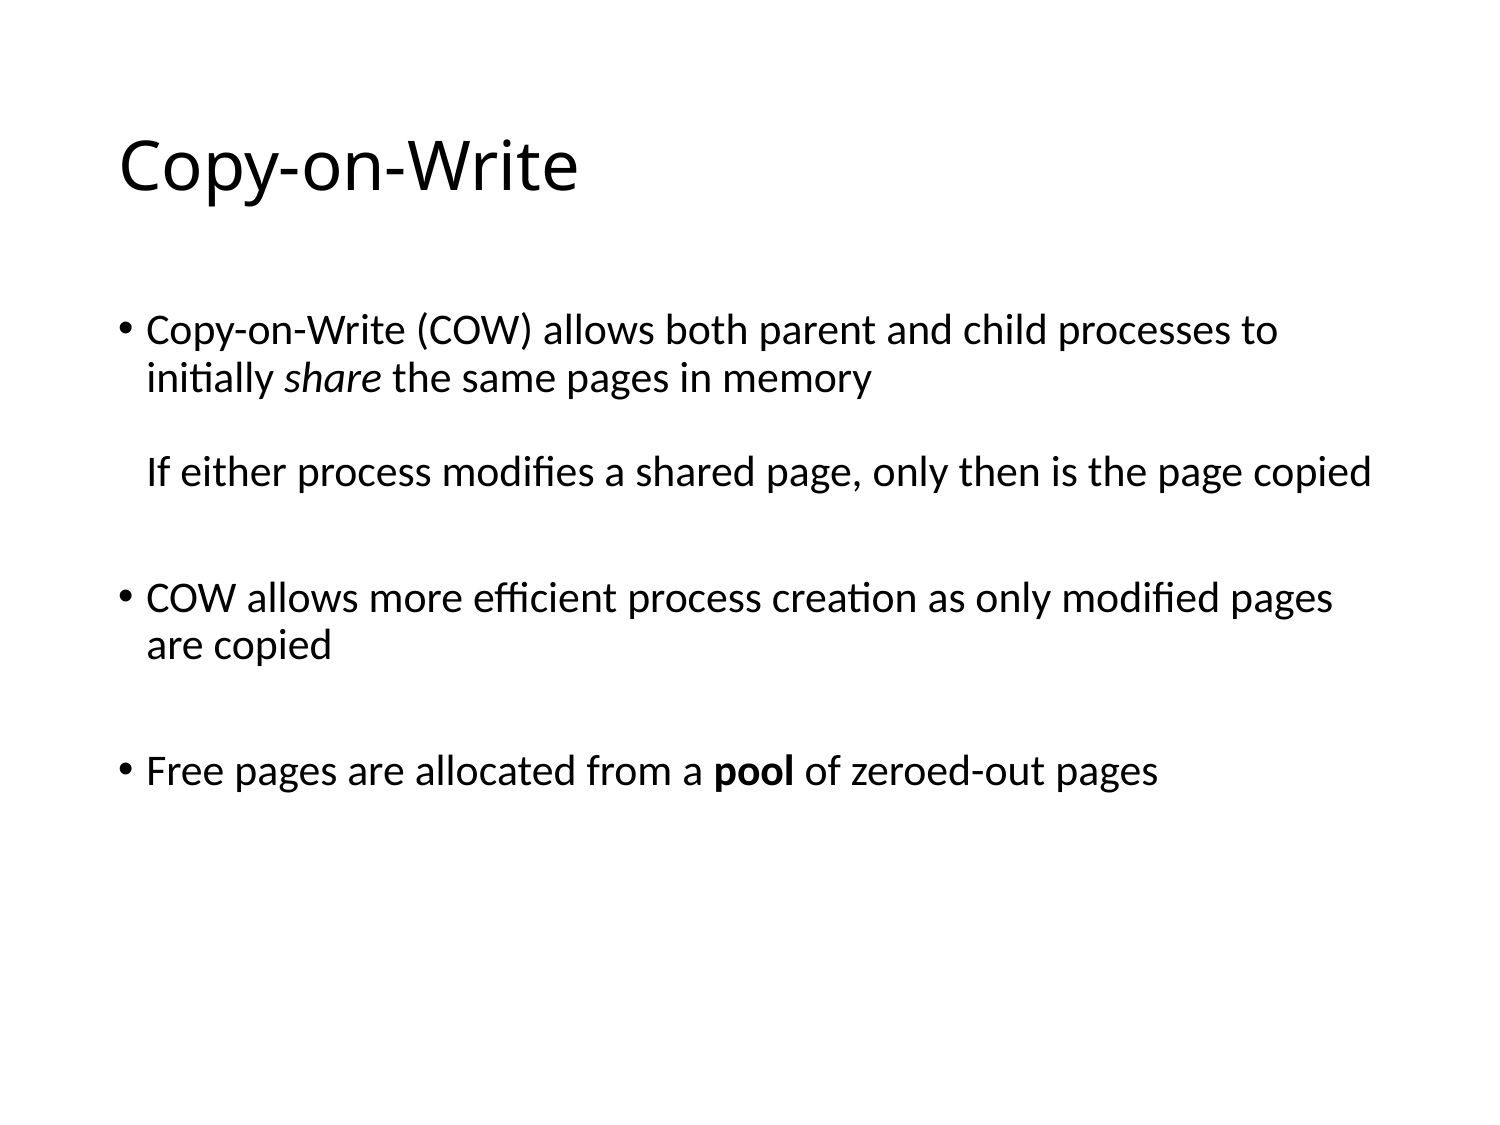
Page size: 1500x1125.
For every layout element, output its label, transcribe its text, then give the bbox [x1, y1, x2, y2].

title Copy-on-Write [103, 59, 1397, 278]
list Copy-on-Write (COW) allows both parent and child processes to initially share the same pages in memory If either process modifies a shared page, only then is the page copied COW allows more efficient process creation as only modified pages are copied Free pages are allocated from a pool of zeroed-out pages [103, 299, 1397, 1014]
